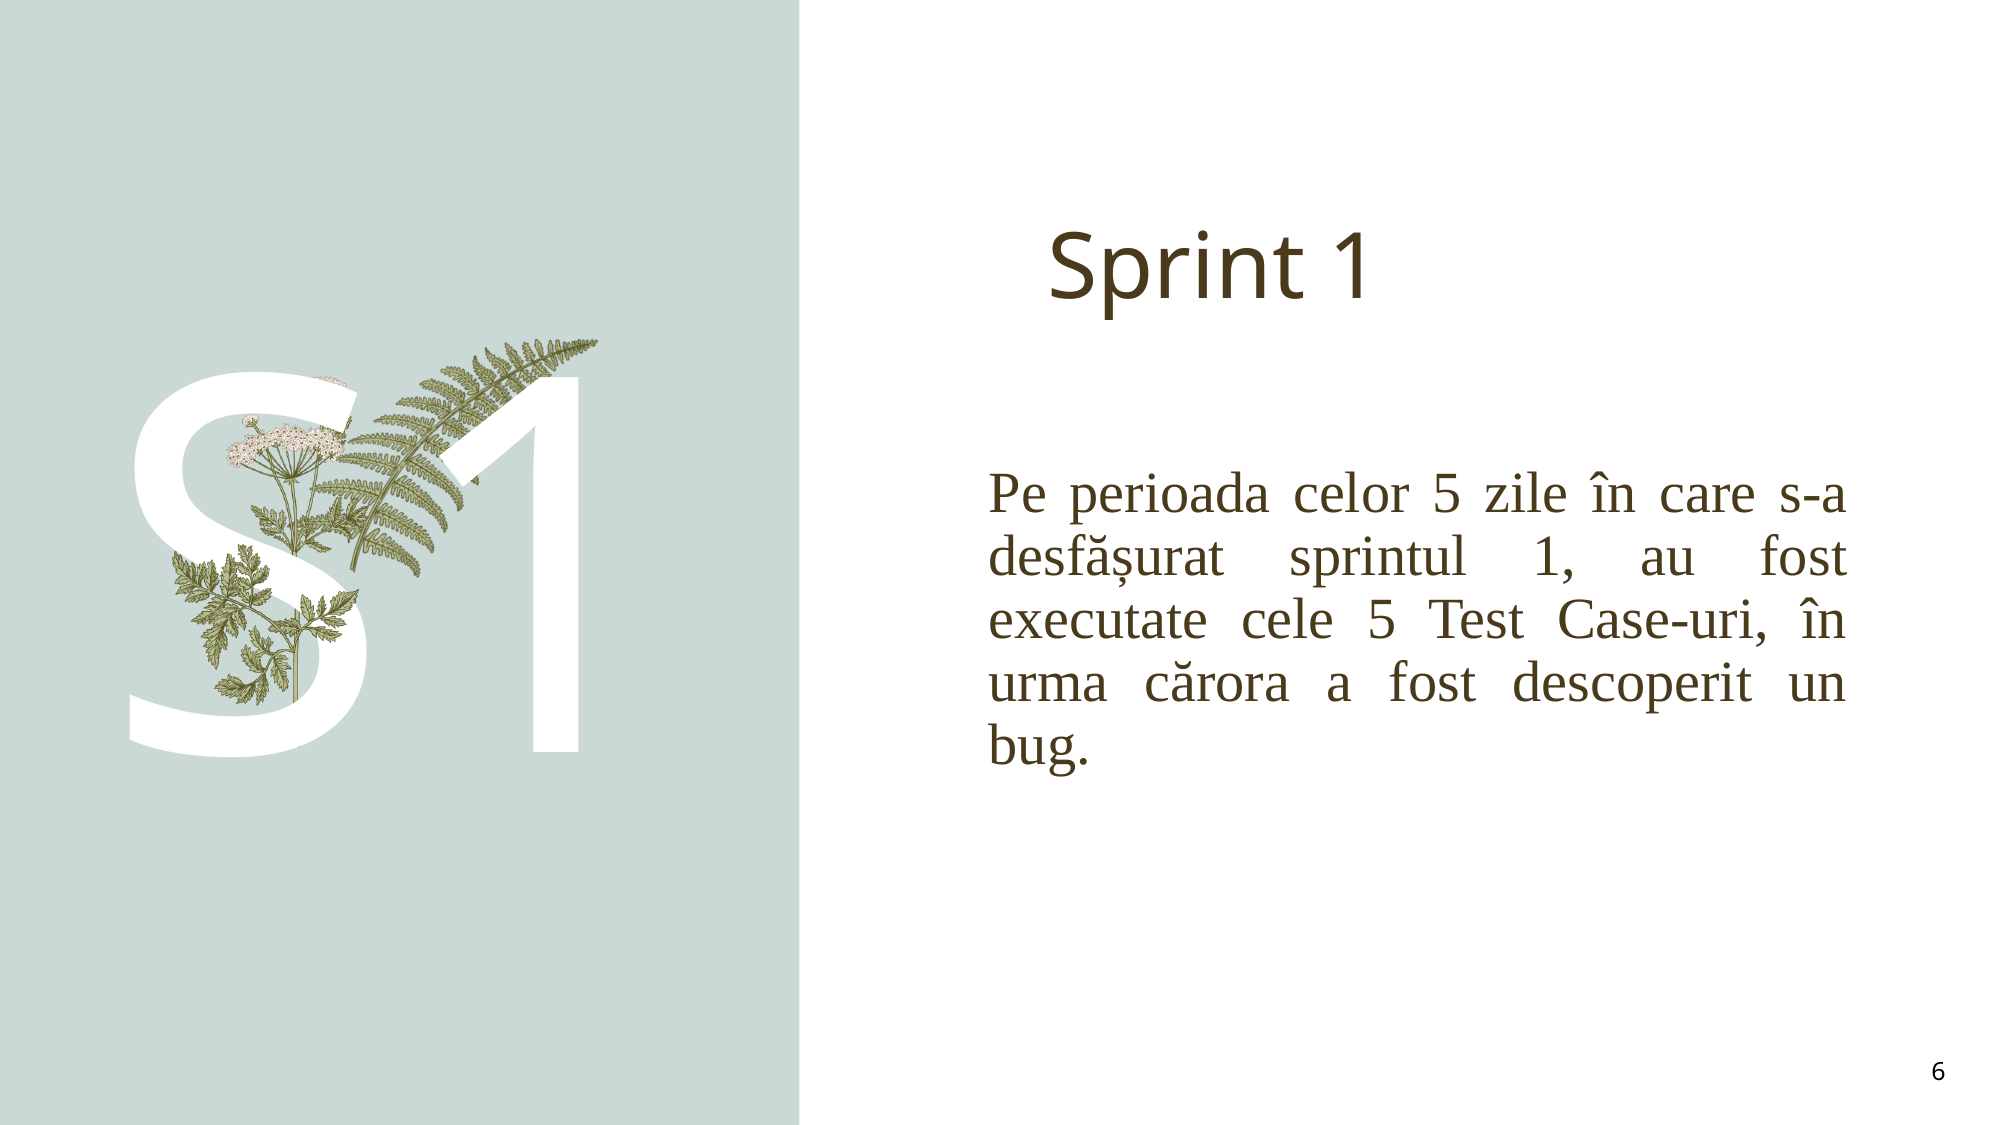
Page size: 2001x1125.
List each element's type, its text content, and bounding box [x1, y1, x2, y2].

list S1 [76, 233, 720, 930]
list Pe perioada celor 5 zile în care s-a desfășurat sprintul 1, au fost executate cele 5 Test Case-uri, în urma cărora a fost descoperit un bug. [973, 454, 1863, 831]
slide_number 6 [1510, 1042, 1961, 1103]
title Sprint 1 [1031, 160, 1848, 378]
picture [162, 541, 368, 672]
